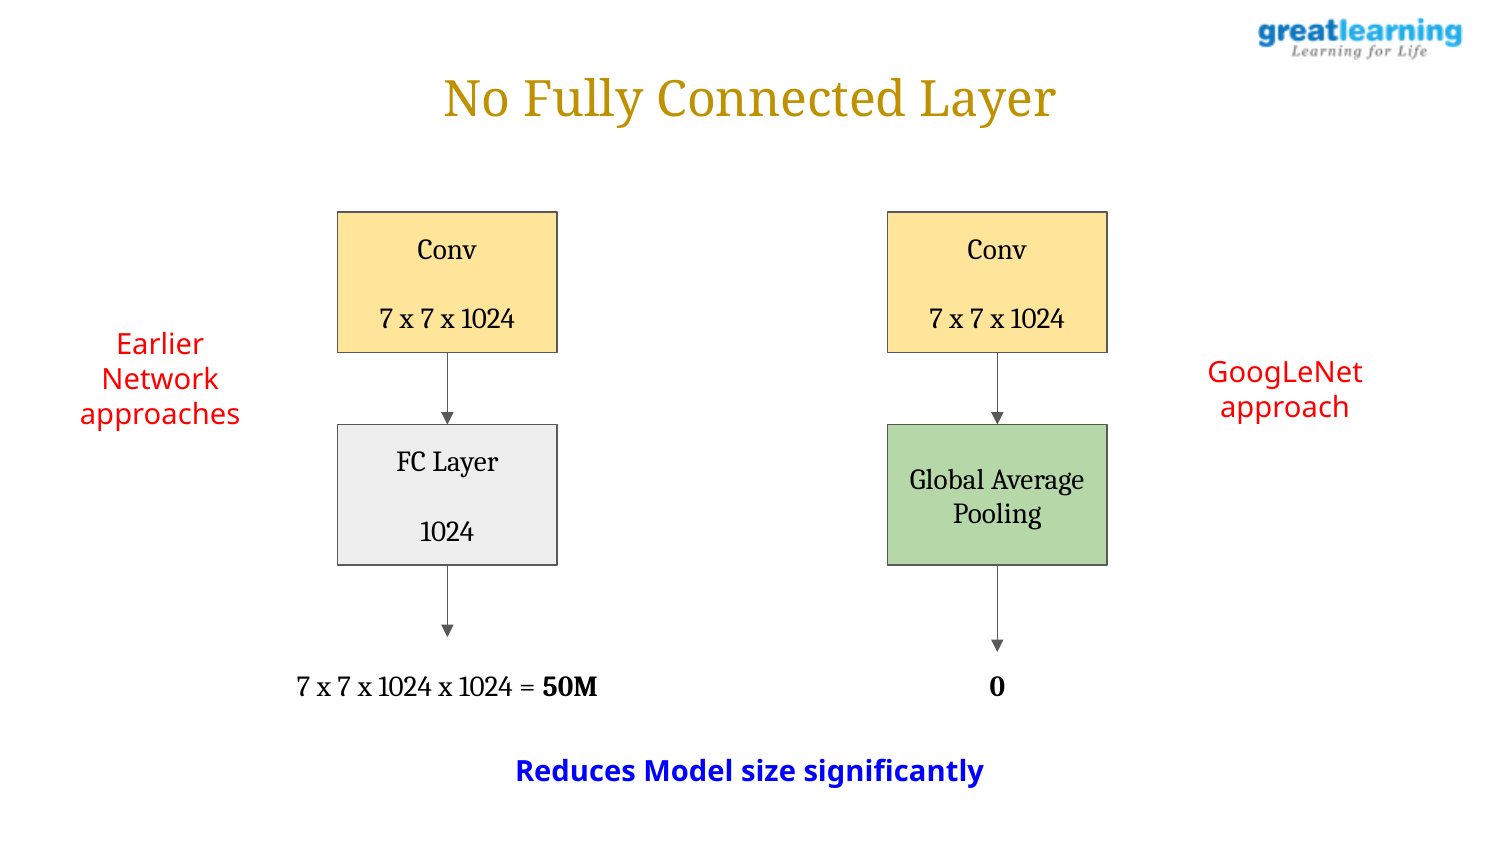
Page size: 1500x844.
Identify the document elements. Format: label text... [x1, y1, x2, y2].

text_box 0 [751, 651, 1244, 715]
picture [1258, 17, 1463, 60]
text_box FC Layer 1024 [337, 424, 558, 566]
text_box GoogLeNet approach [1169, 309, 1401, 468]
text_box Global Average Pooling [887, 424, 1108, 566]
text_box Reduces Model size significantly [455, 737, 1045, 801]
text_box Conv 7 x 7 x 1024 [337, 212, 558, 353]
text_box 7 x 7 x 1024 x 1024 = 50M [201, 651, 694, 715]
text_box No Fully Connected Layer [154, 61, 1346, 132]
text_box Conv 7 x 7 x 1024 [887, 212, 1108, 353]
text_box Earlier Network approaches [44, 309, 276, 468]
